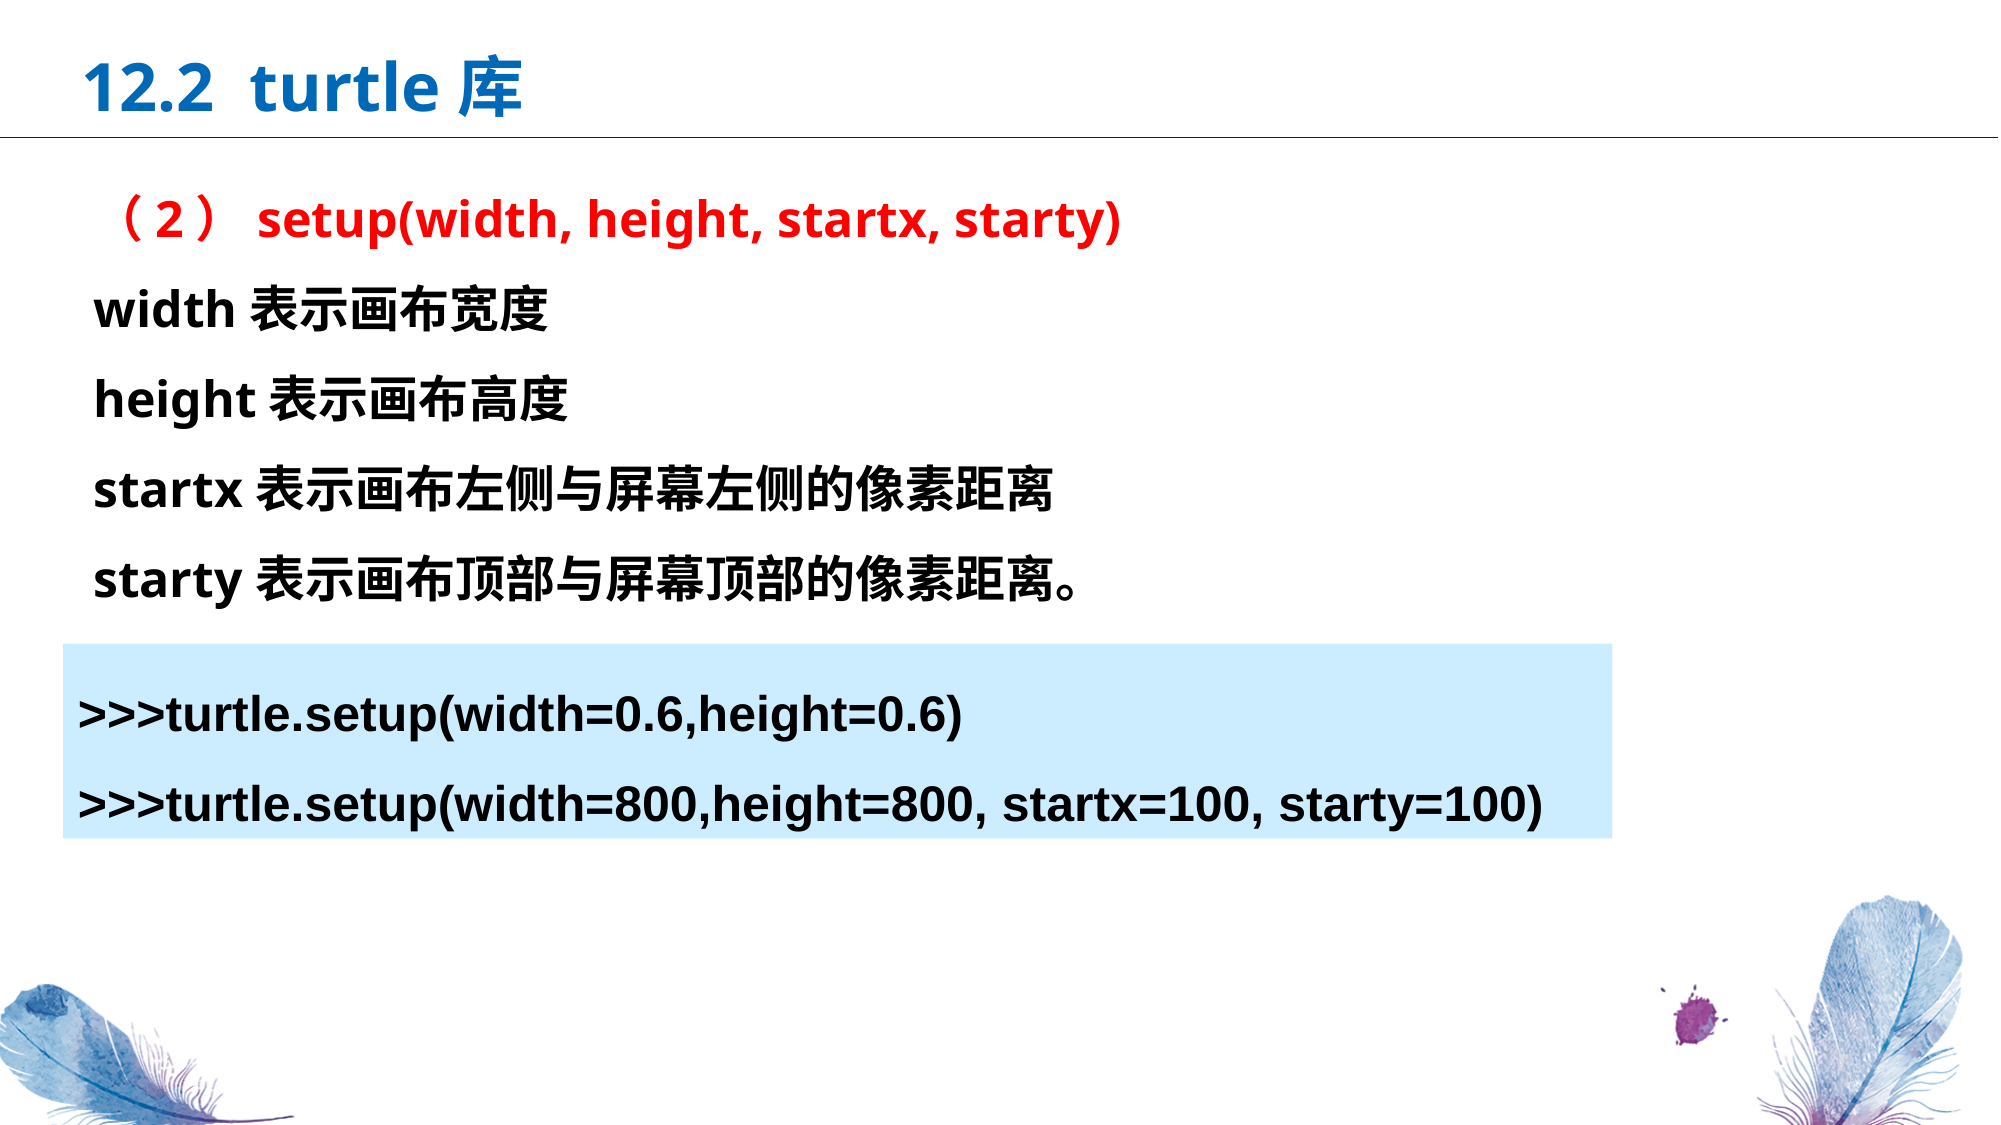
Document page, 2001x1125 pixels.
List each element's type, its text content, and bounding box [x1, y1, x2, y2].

text_box 12.2 turtle库 [66, 37, 600, 130]
text_box >>>turtle.setup(width=0.6,height=0.6) >>>turtle.setup(width=800,height=800, startx=100, starty=100) [63, 643, 1613, 839]
text_box （2）setup(width, height, startx, starty) width表示画布宽度 height表示画布高度 startx表示画布左侧与屏幕左侧的像素距离 starty表示画布顶部与屏幕顶部的像素距离。 [78, 149, 1588, 623]
picture [0, 887, 2001, 1125]
